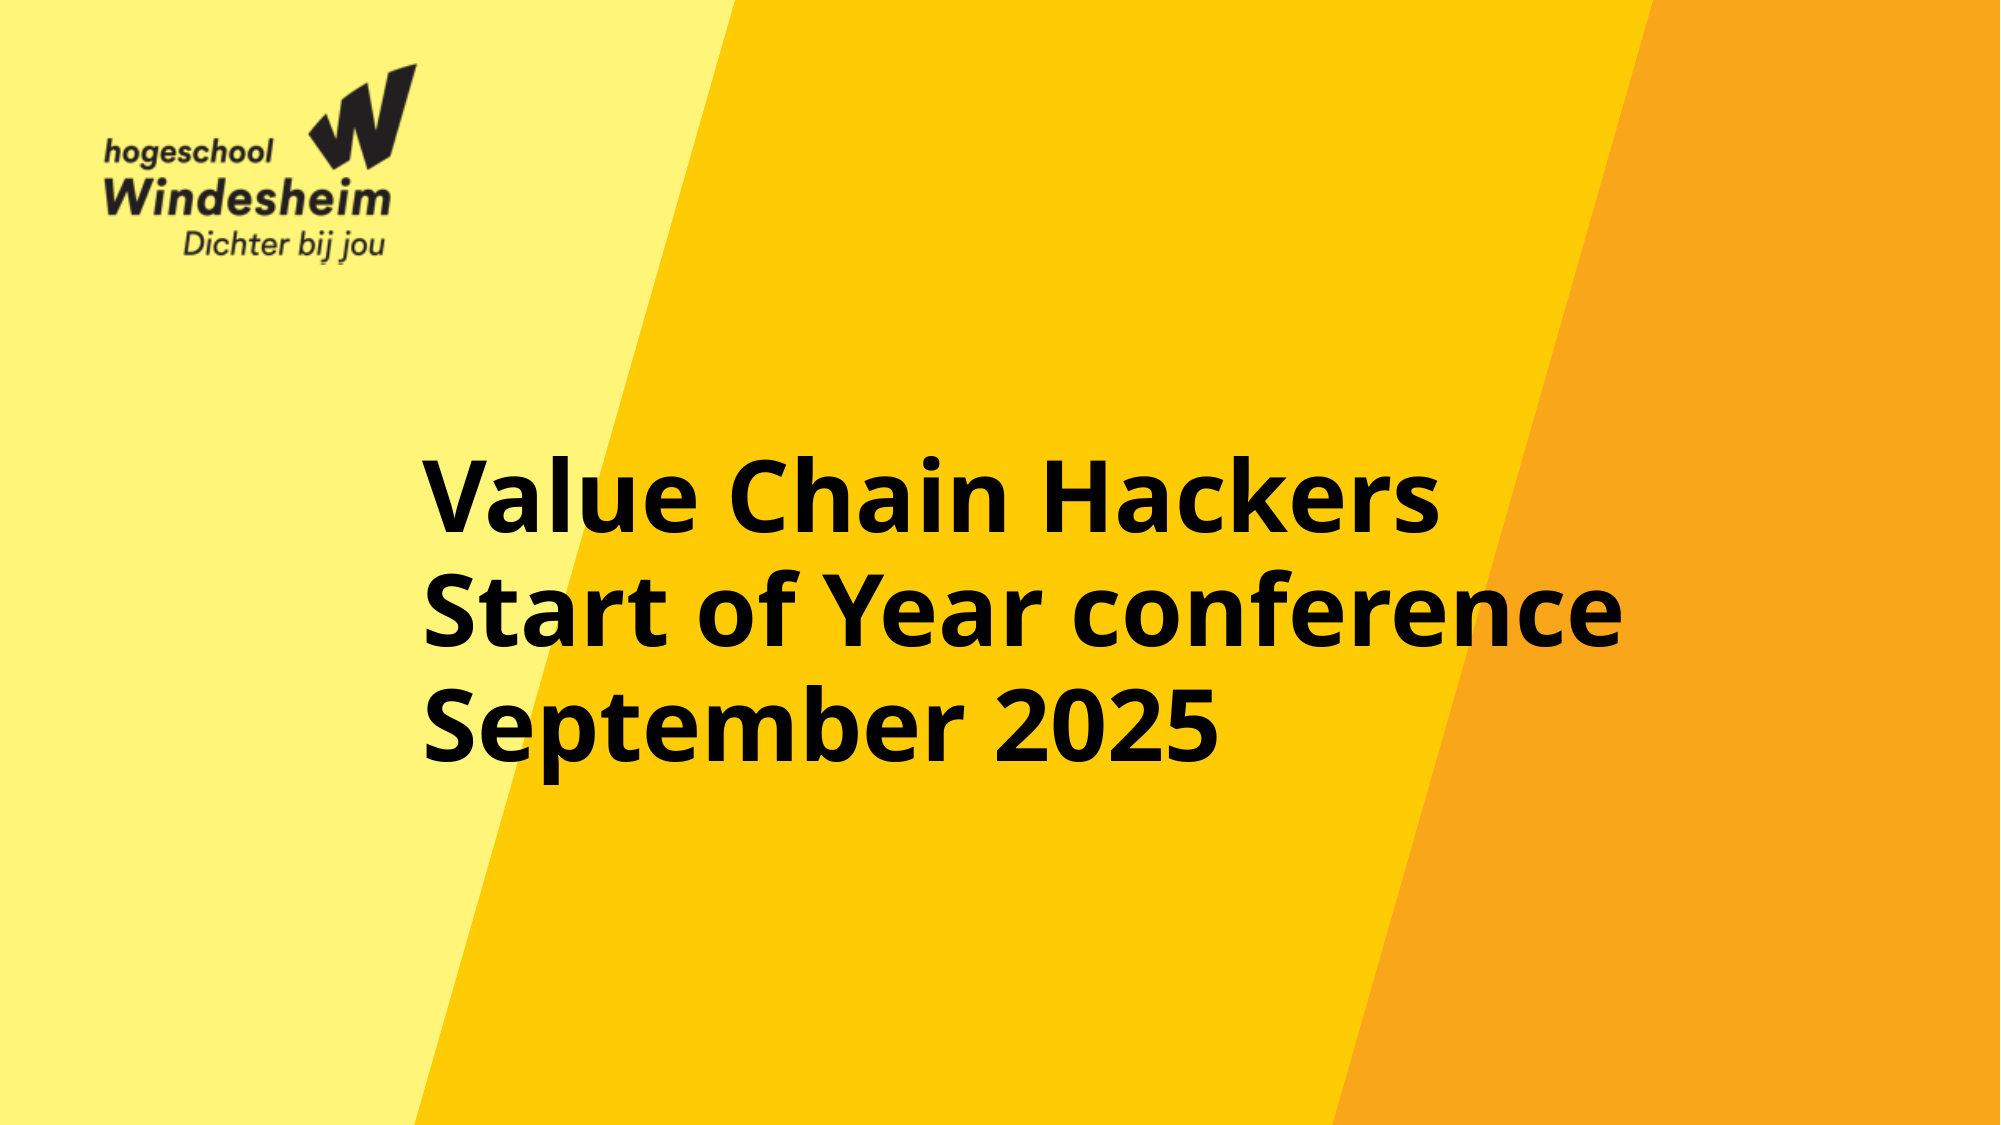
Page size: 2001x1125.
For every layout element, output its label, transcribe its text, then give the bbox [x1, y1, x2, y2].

title Value Chain Hackers Start of Year conference September 2025 [407, 430, 1724, 691]
picture [102, 62, 419, 265]
